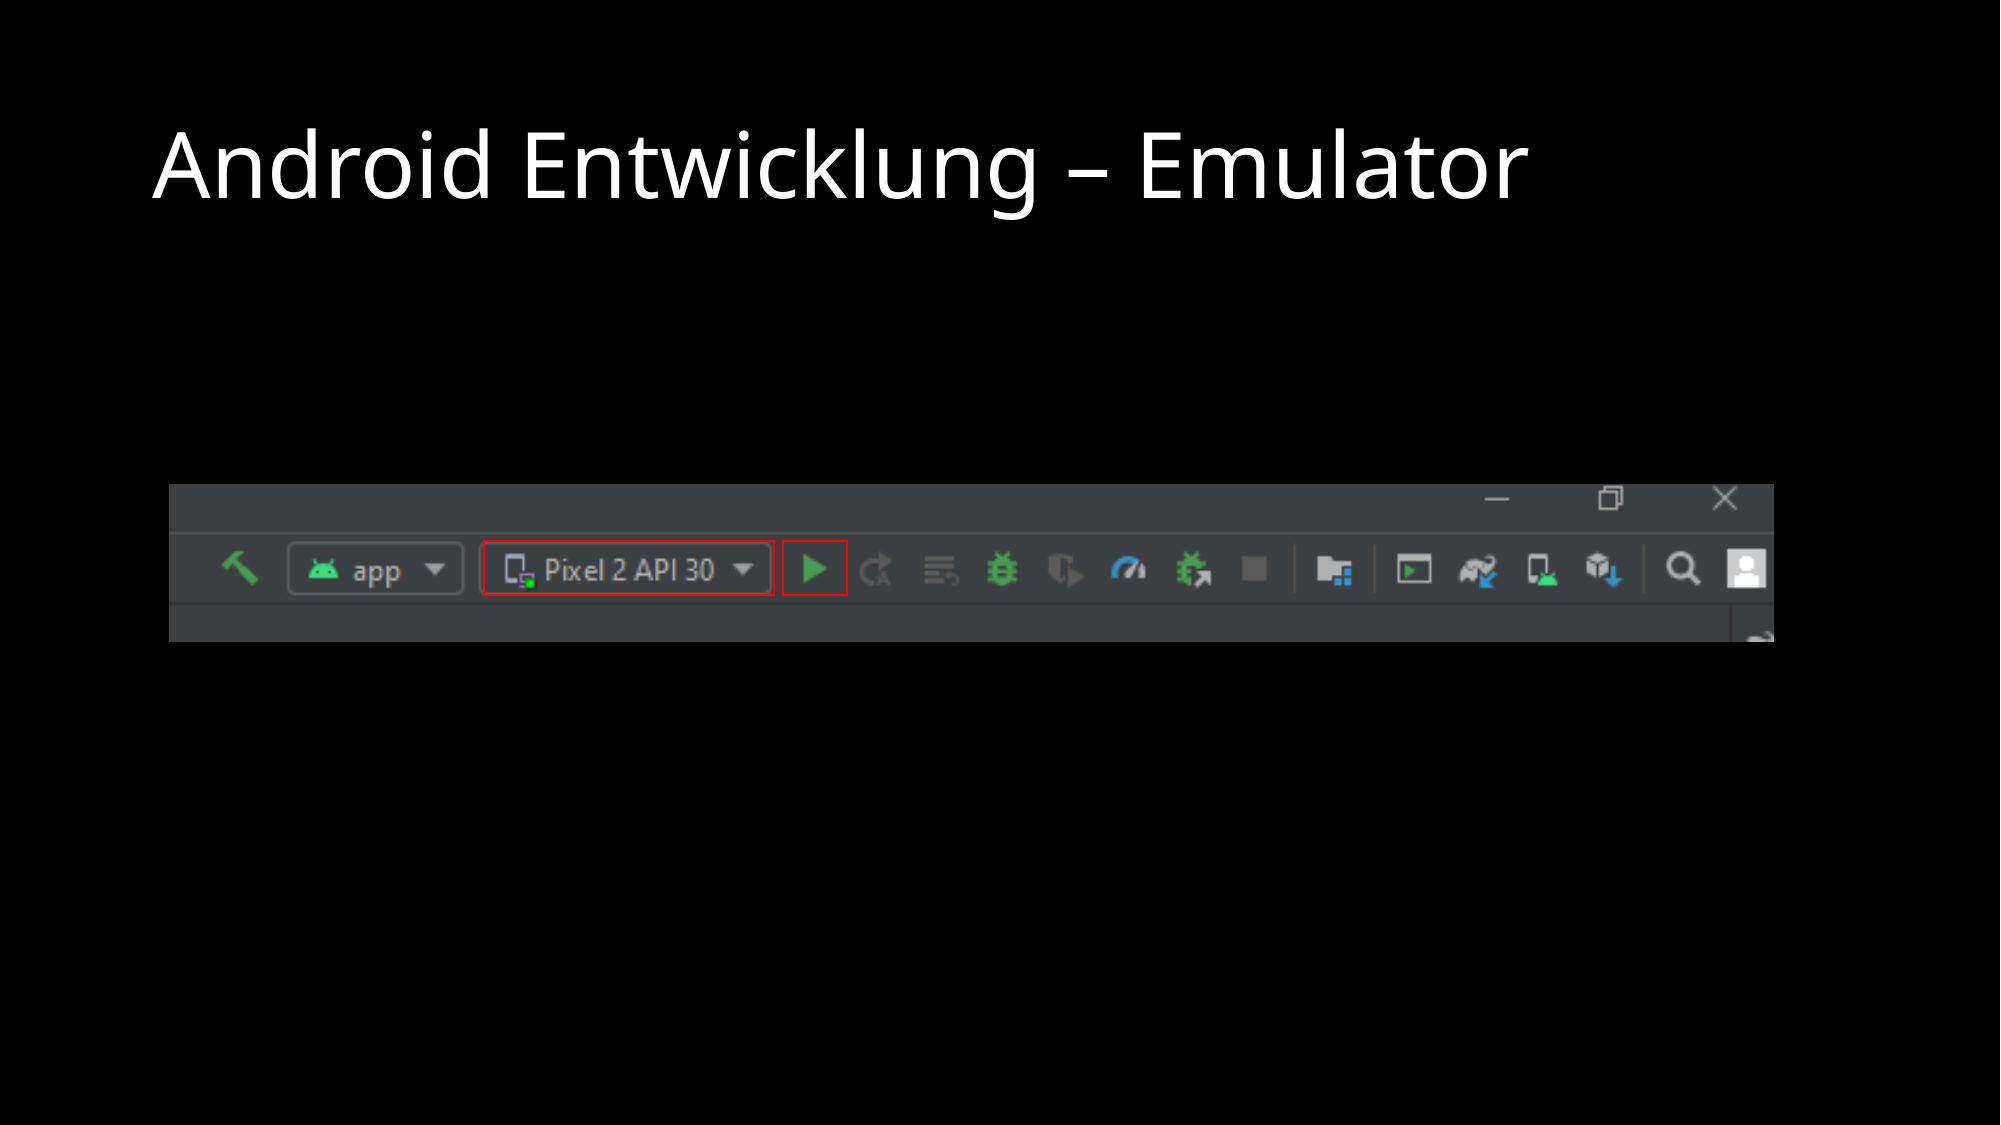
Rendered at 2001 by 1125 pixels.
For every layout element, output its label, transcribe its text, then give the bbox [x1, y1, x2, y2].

title Android Entwicklung – Emulator [137, 59, 1863, 278]
picture [169, 484, 1774, 642]
